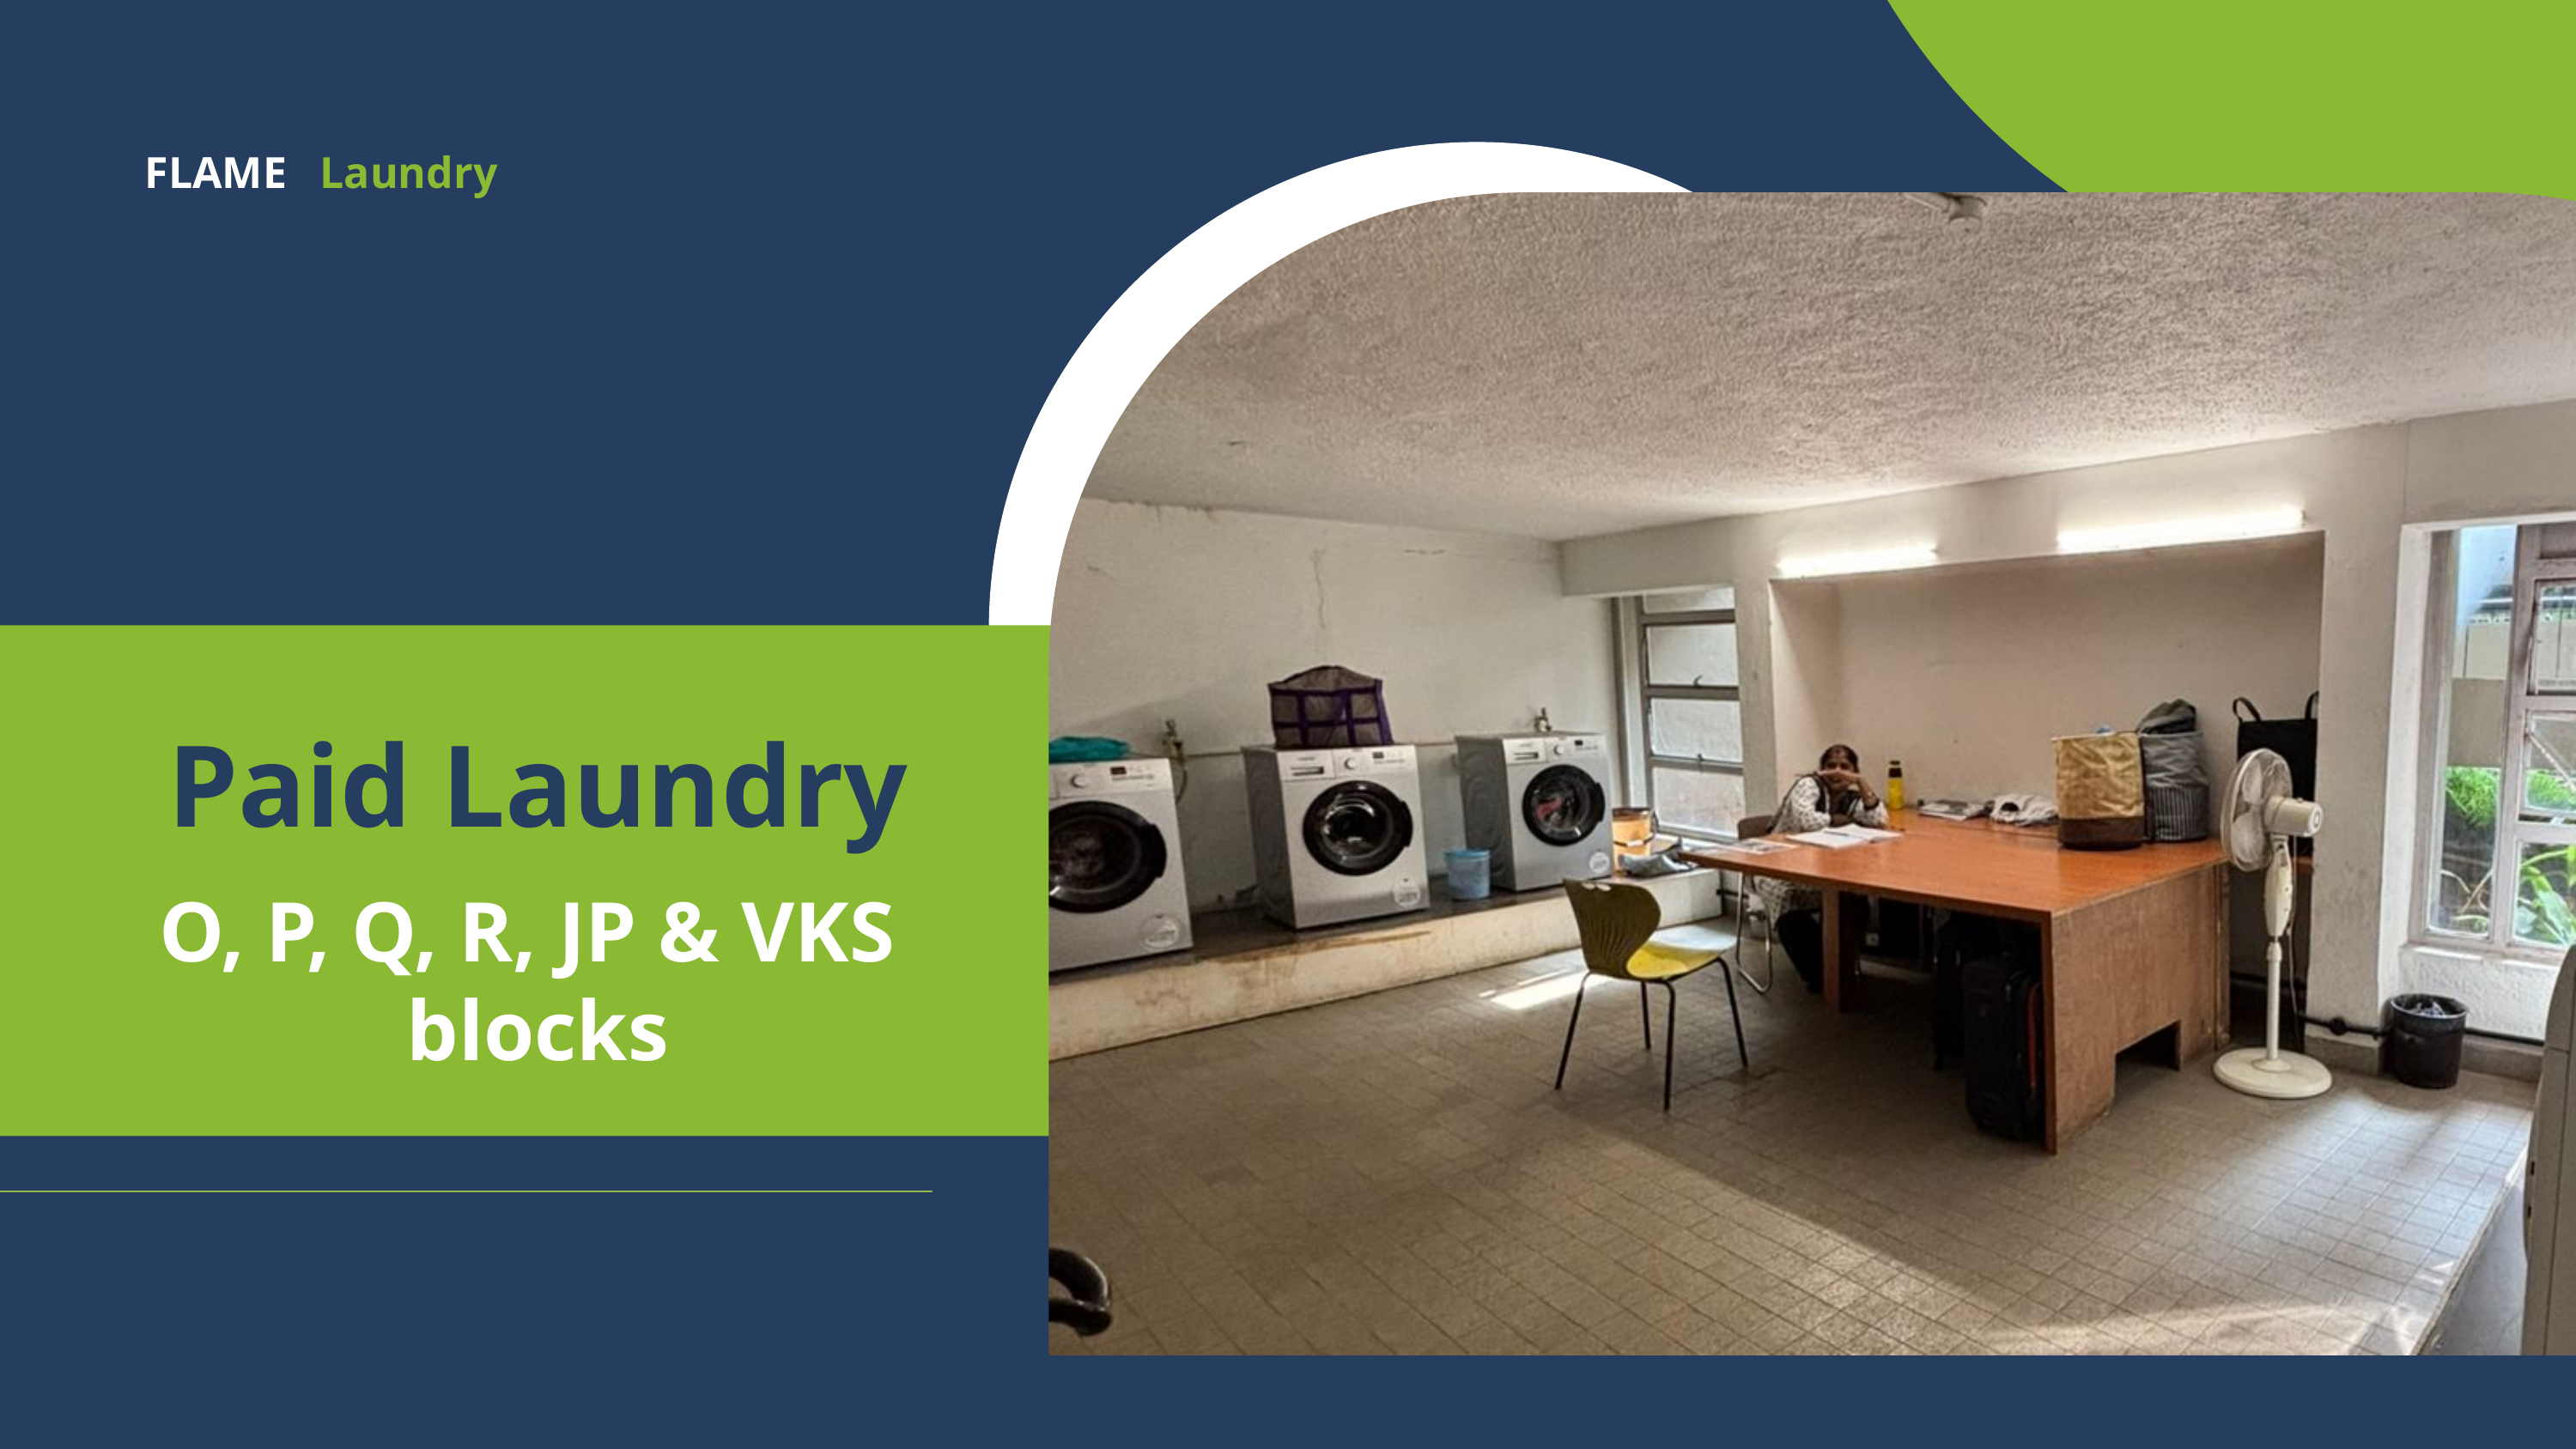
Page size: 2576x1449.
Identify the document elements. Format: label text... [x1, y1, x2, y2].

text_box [0, 625, 1044, 1137]
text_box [1795, 0, 2576, 191]
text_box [988, 142, 1789, 623]
text_box FLAME [144, 136, 368, 197]
text_box Laundry [368, 136, 569, 197]
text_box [1048, 191, 2576, 1356]
